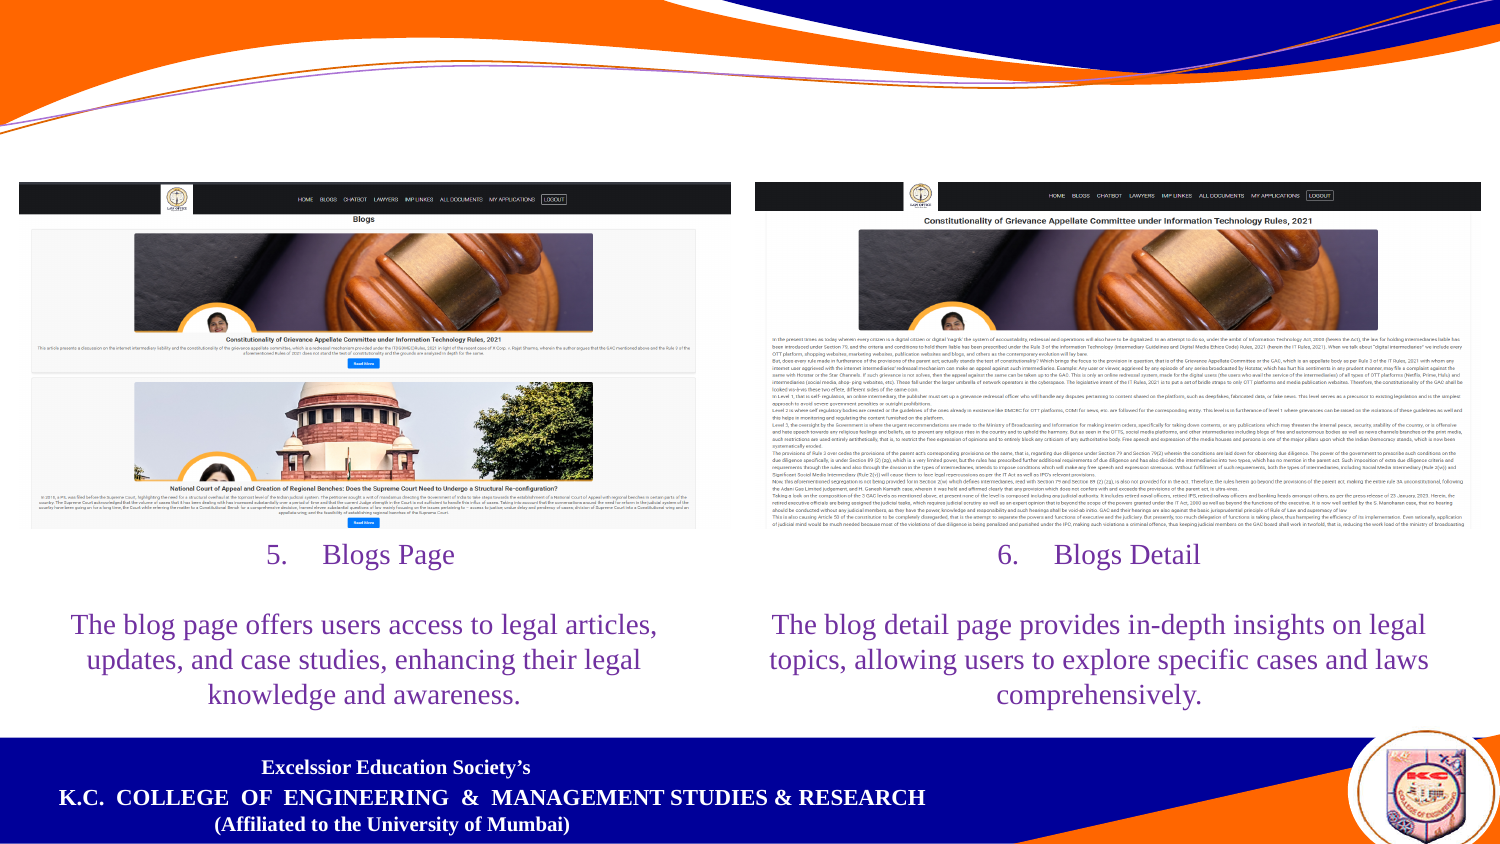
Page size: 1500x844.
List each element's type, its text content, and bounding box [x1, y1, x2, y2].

text_box Blogs Detail The blog detail page provides in-depth insights on legal topics, allowing users to explore specific cases and laws comprehensively. [733, 528, 1465, 718]
picture [1347, 721, 1500, 844]
picture [755, 181, 1481, 529]
picture [18, 181, 731, 529]
text_box Blogs Page The blog page offers users access to legal articles, updates, and case studies, enhancing their legal knowledge and awareness. [19, 536, 710, 718]
